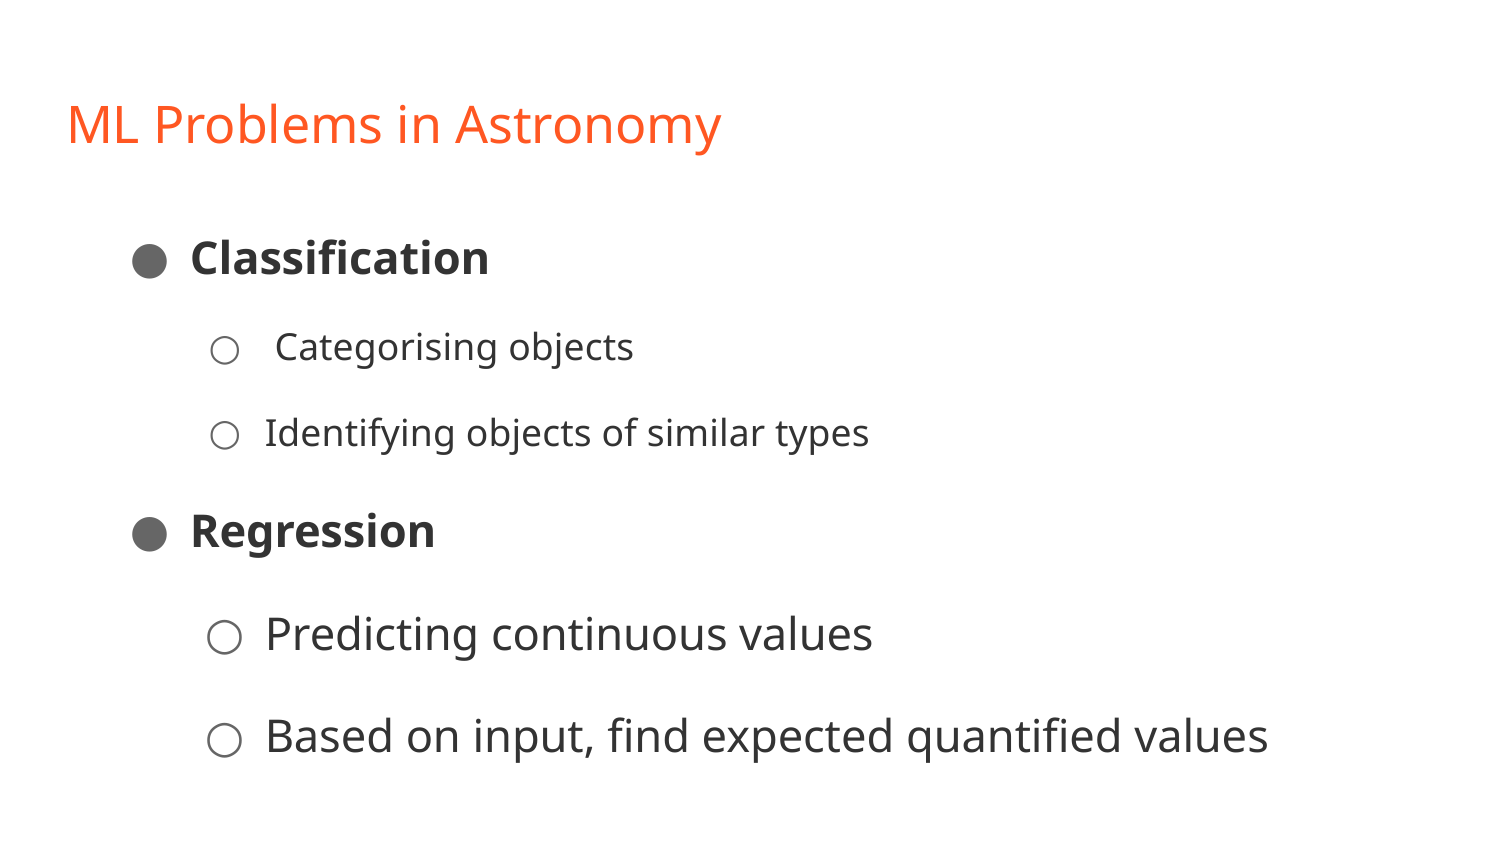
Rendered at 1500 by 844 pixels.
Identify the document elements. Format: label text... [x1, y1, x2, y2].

title ML Problems in Astronomy [51, 72, 1449, 174]
list Classification Categorising objects Identifying objects of similar types Regression Predicting continuous values Based on input, find expected quantified values [24, 165, 1423, 590]
